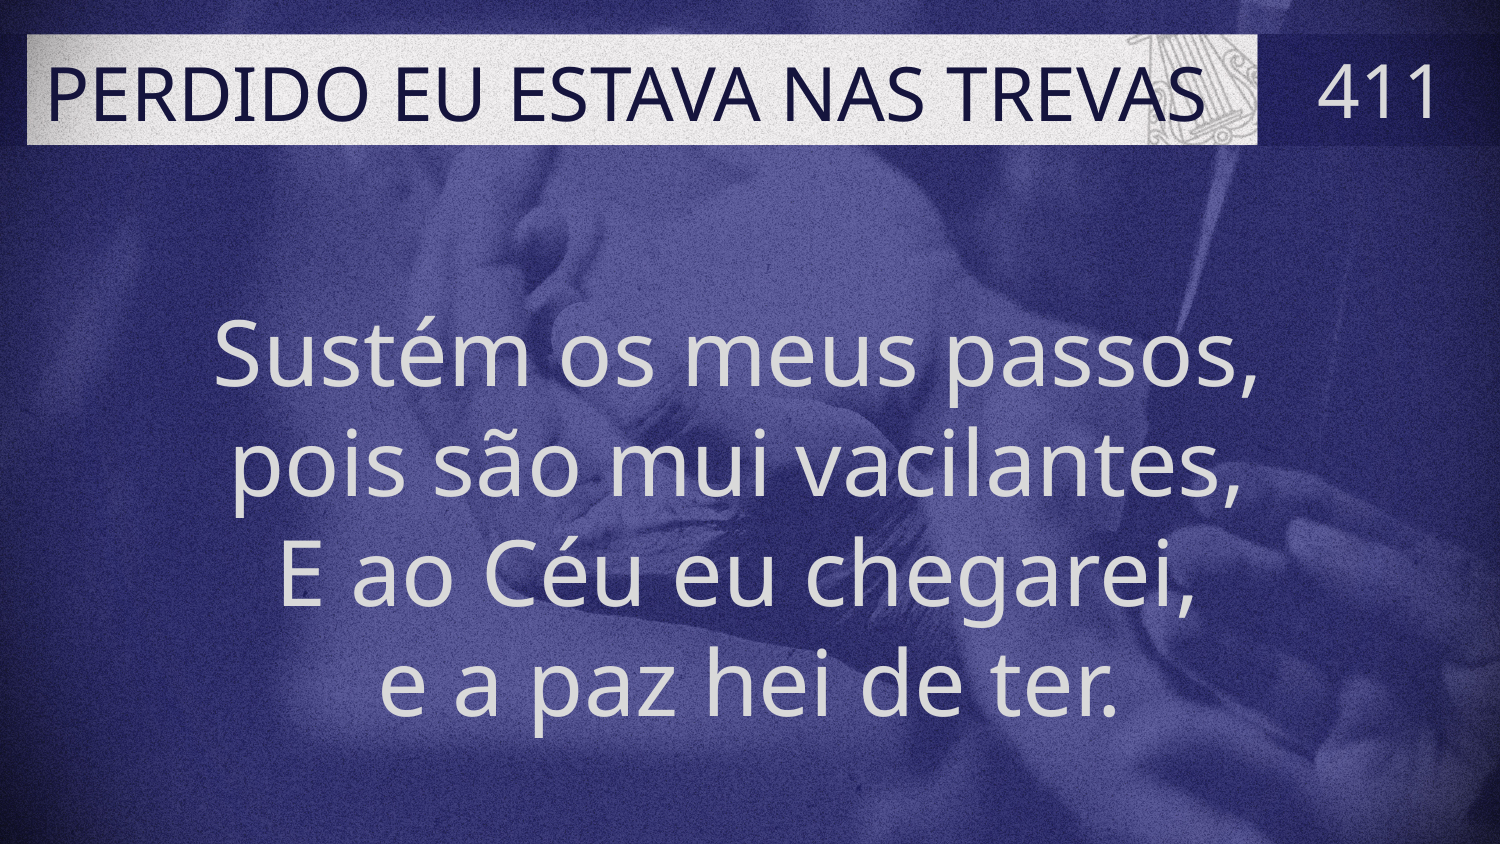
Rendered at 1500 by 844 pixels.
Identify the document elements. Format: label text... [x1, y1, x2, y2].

list Sustém os meus passos, pois são mui vacilantes, E ao Céu eu chegarei, e a paz hei de ter. [0, 185, 1500, 844]
picture [0, 0, 1500, 185]
title PERDIDO EU ESTAVA NAS TREVAS [29, 33, 1258, 151]
list 411 [1281, 36, 1483, 143]
